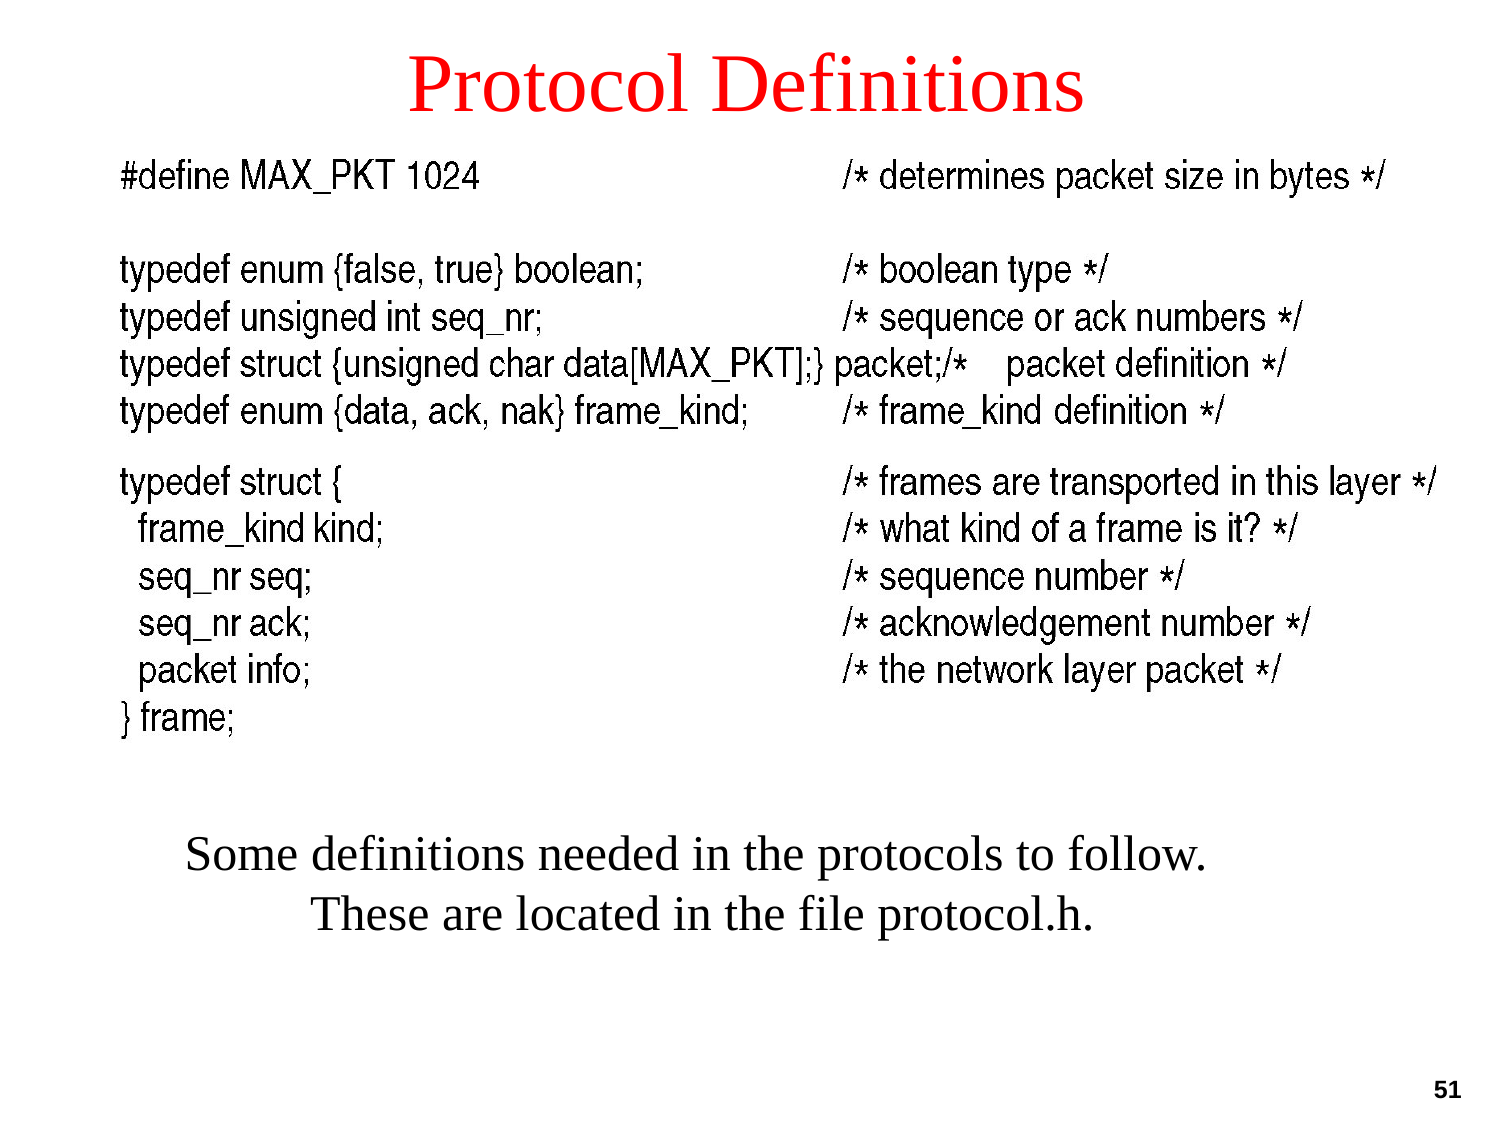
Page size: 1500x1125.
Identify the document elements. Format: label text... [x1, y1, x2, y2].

text_box Some definitions needed in the protocols to follow. These are located in the file protocol.h. [135, 812, 1270, 948]
picture [40, 150, 1437, 779]
title Protocol Definitions [25, 17, 1469, 141]
